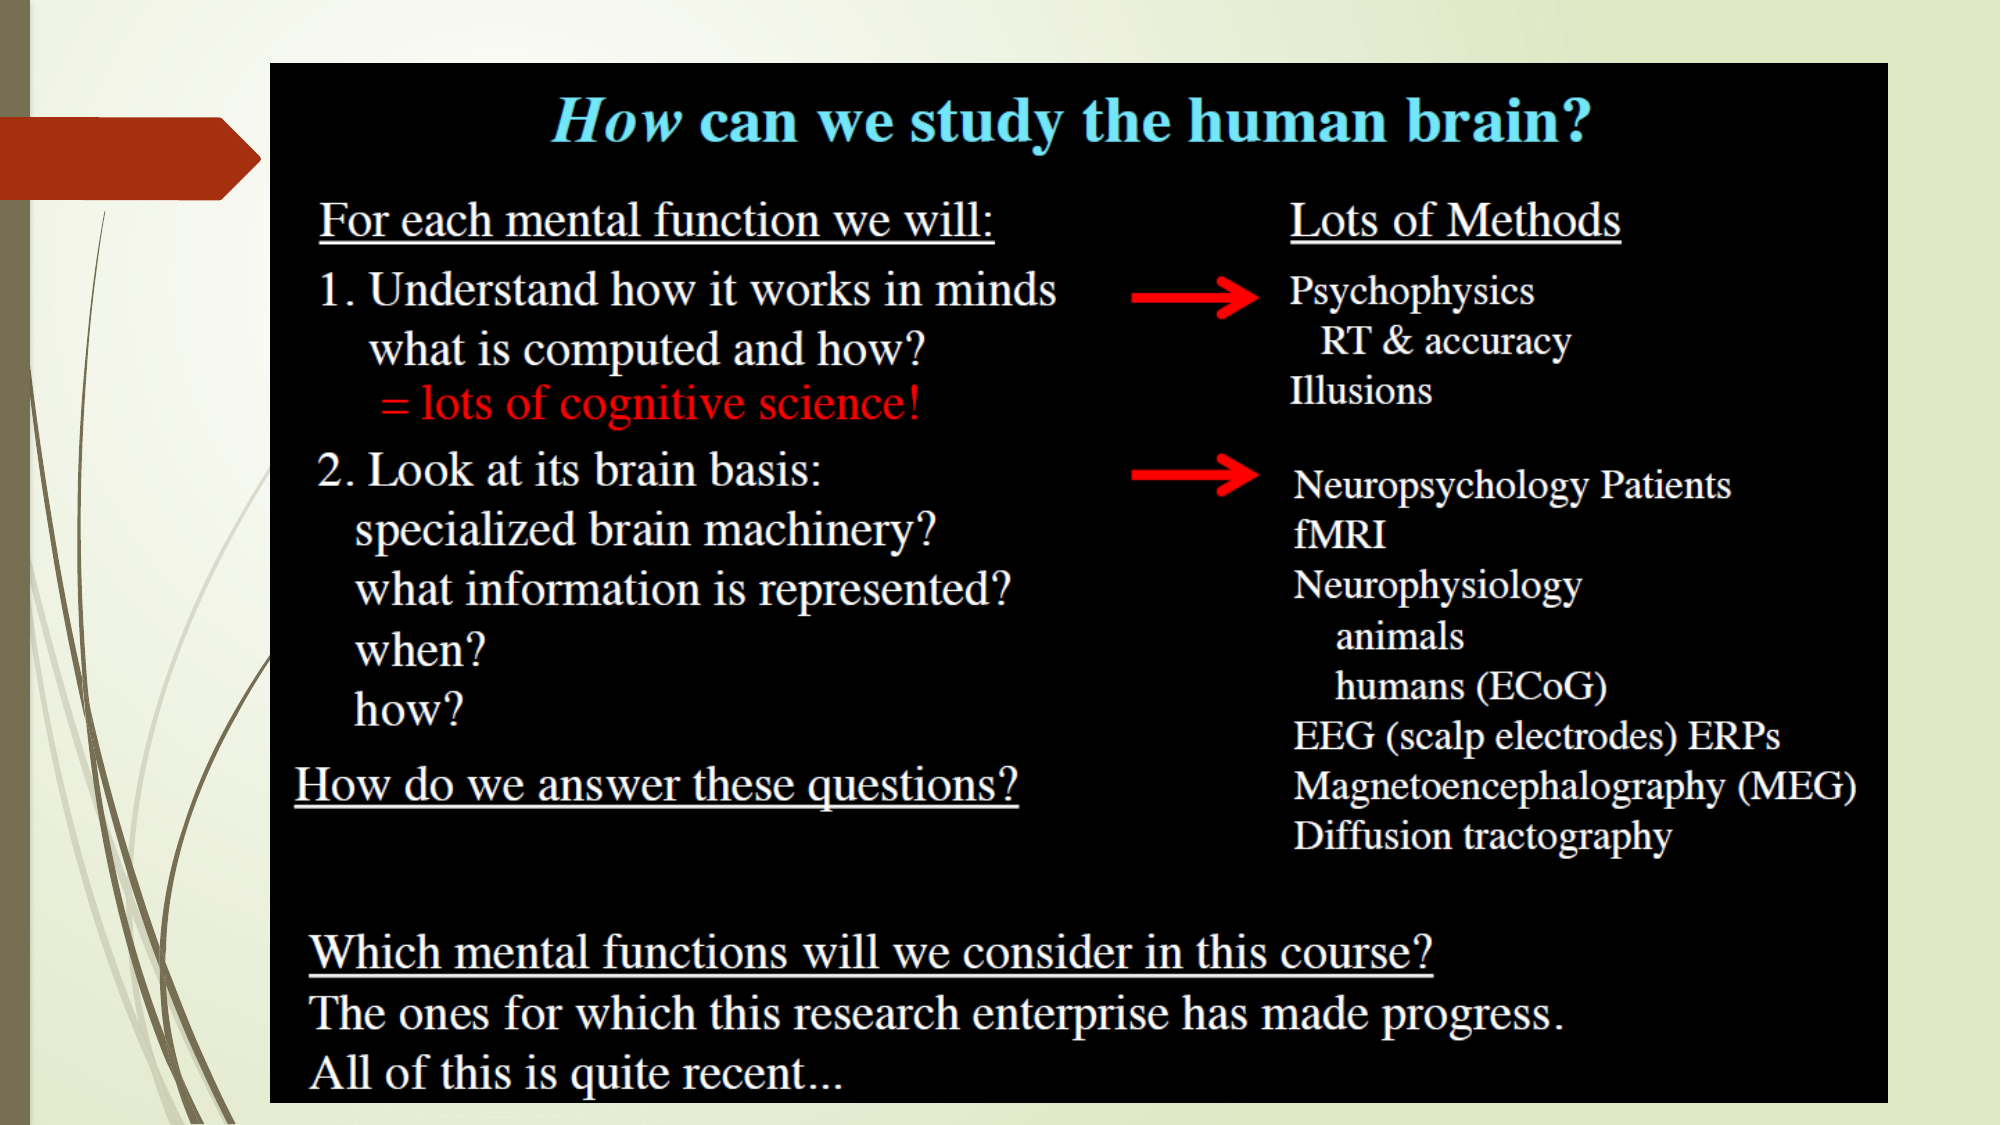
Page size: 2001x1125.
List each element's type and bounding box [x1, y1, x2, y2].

picture [270, 63, 1888, 1103]
